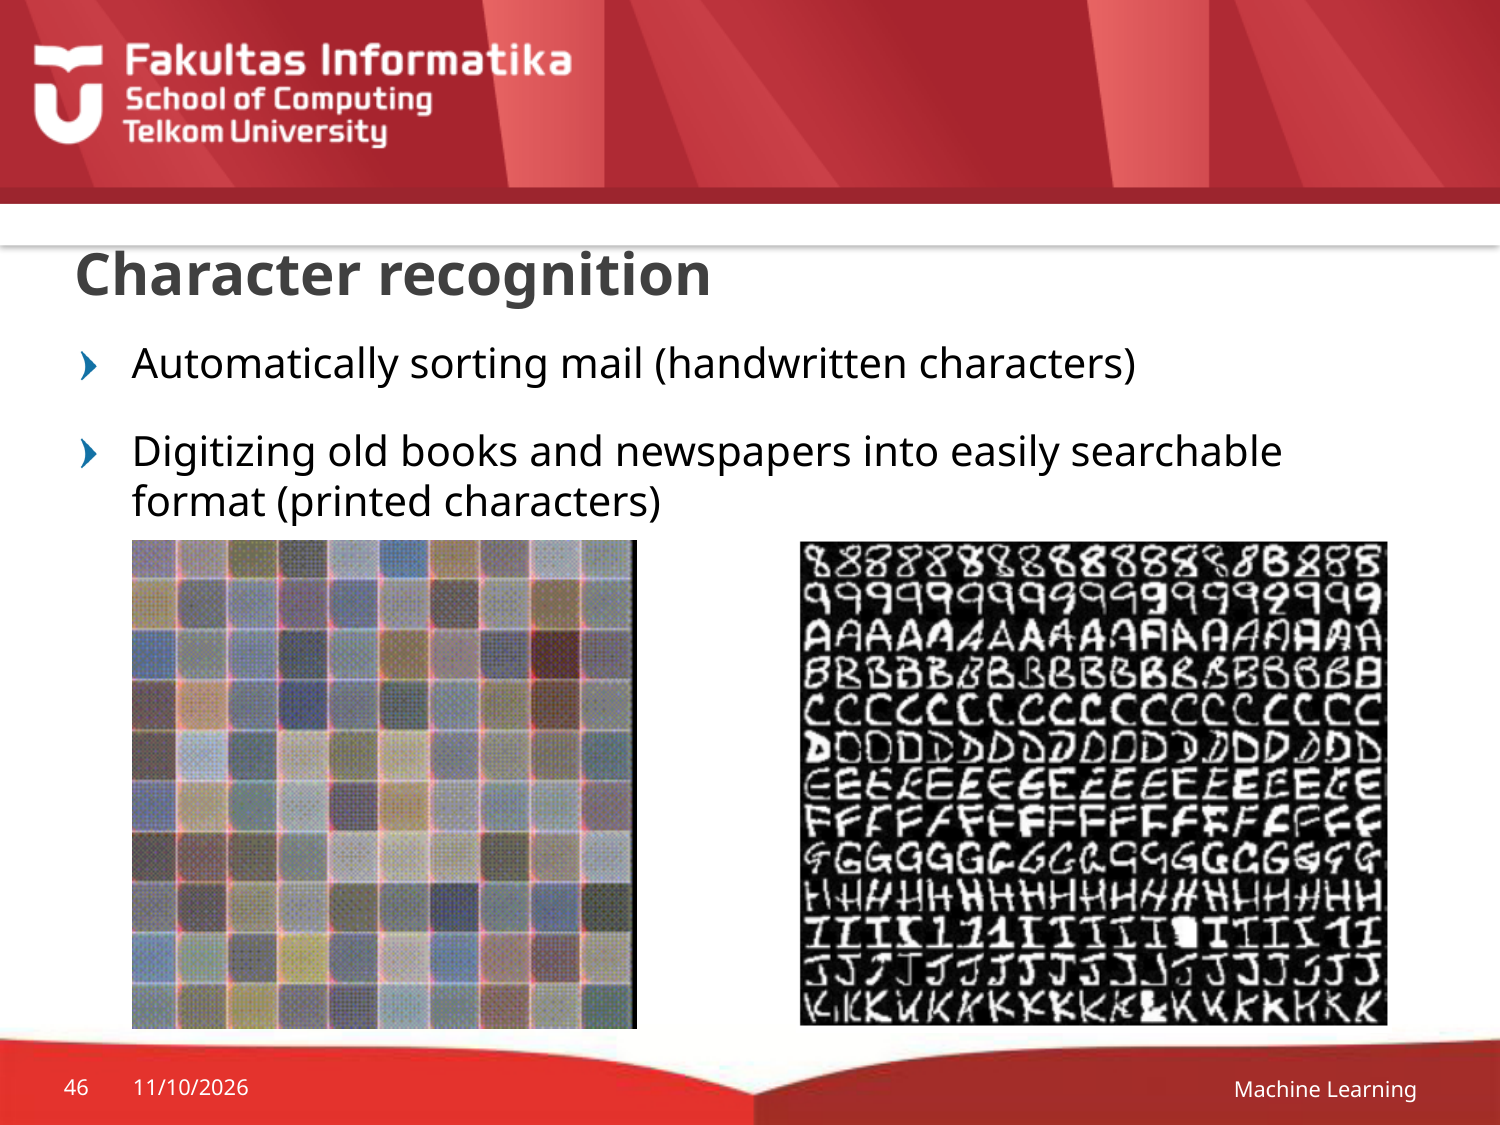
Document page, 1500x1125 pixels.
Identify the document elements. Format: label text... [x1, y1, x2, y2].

list Machine Learning [888, 1058, 1433, 1119]
picture [75, 342, 100, 382]
picture [0, 0, 1500, 203]
picture [0, 536, 1500, 1125]
list Automatically sorting mail (handwritten characters) Digitizing old books and newspapers into easily searchable format (printed characters) [60, 329, 1426, 990]
slide_number 46 [63, 1058, 123, 1119]
picture [75, 429, 100, 470]
title Character recognition [59, 219, 1426, 325]
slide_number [132, 1058, 403, 1119]
